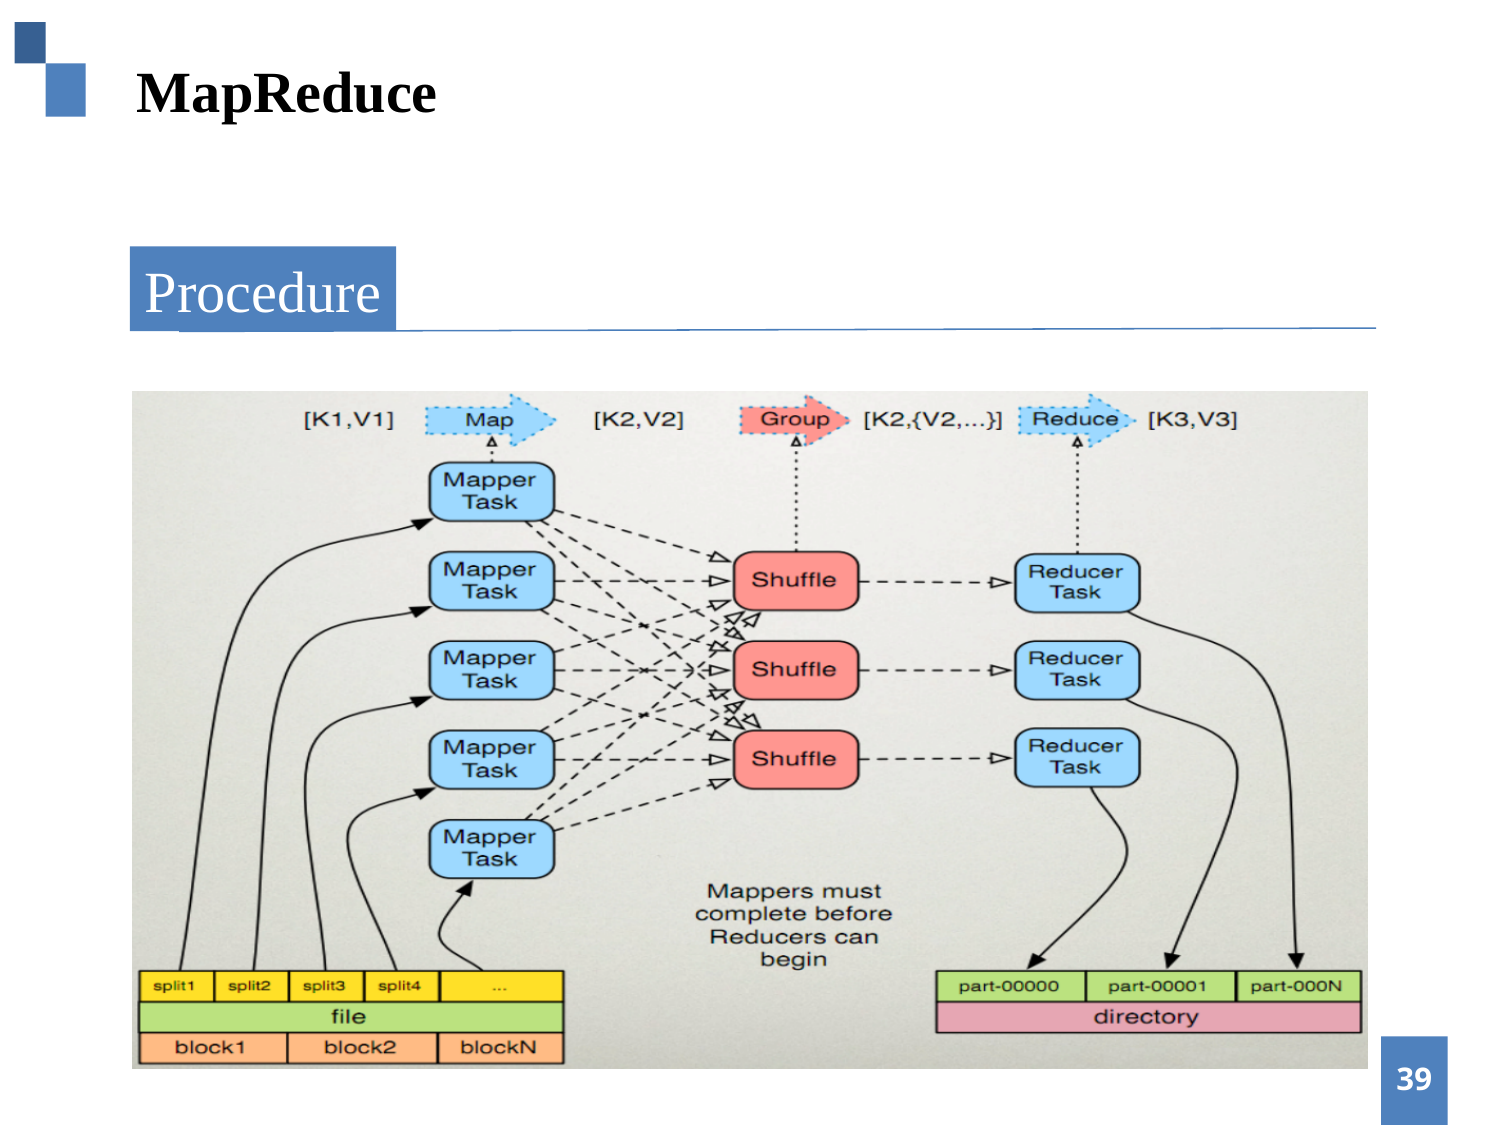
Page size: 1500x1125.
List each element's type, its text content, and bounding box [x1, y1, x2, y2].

picture [132, 391, 1368, 1070]
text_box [178, 327, 1377, 332]
slide_number 39 [1328, 1050, 1500, 1111]
text_box Procedure [129, 246, 397, 332]
text_box MapReduce [122, 47, 1333, 132]
